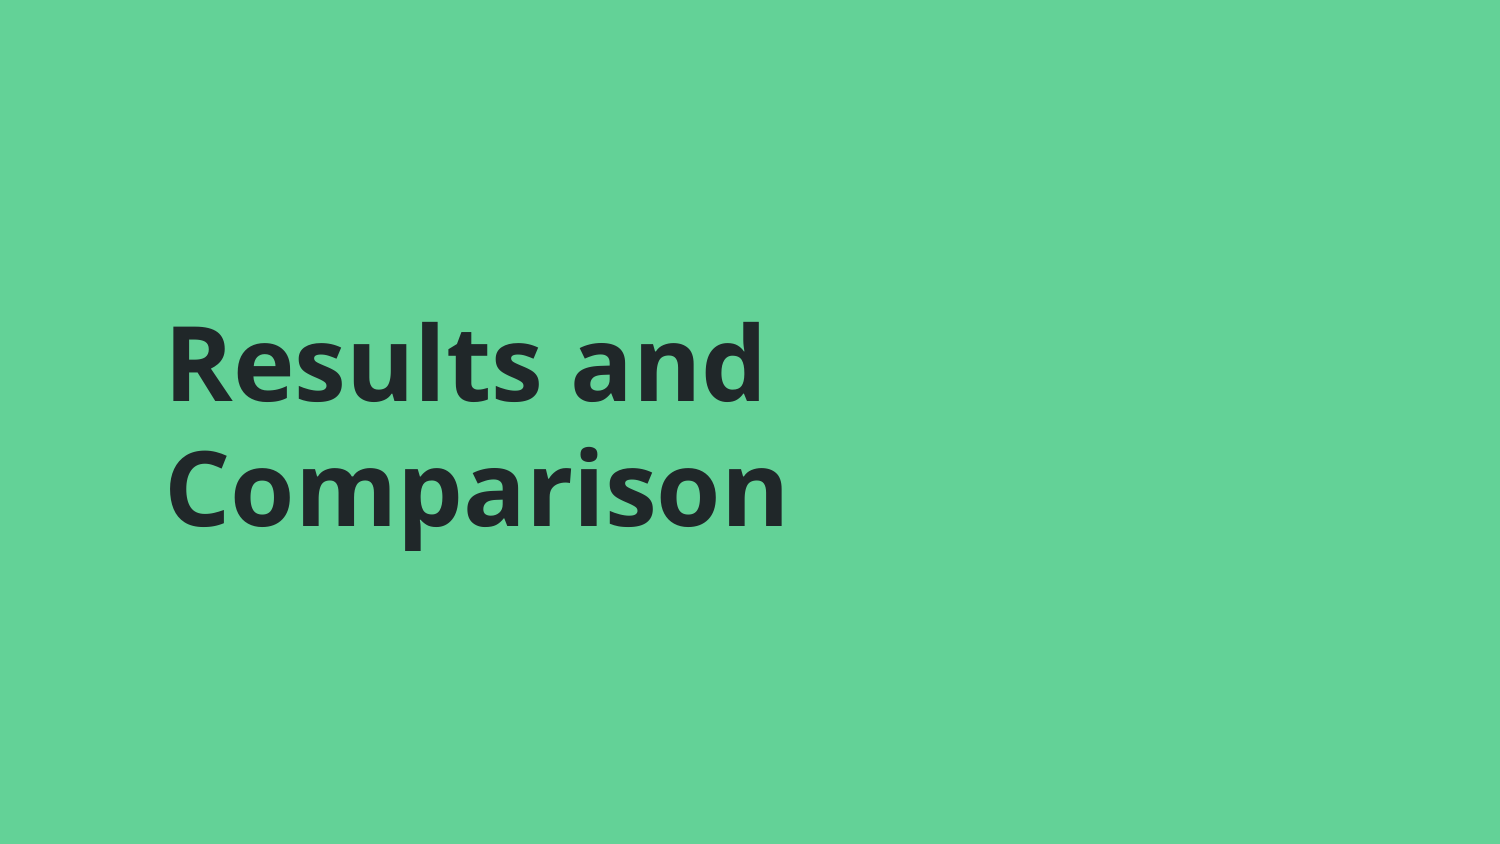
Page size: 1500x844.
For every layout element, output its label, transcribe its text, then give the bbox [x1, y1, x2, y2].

title Results and Comparison [149, 86, 1389, 758]
